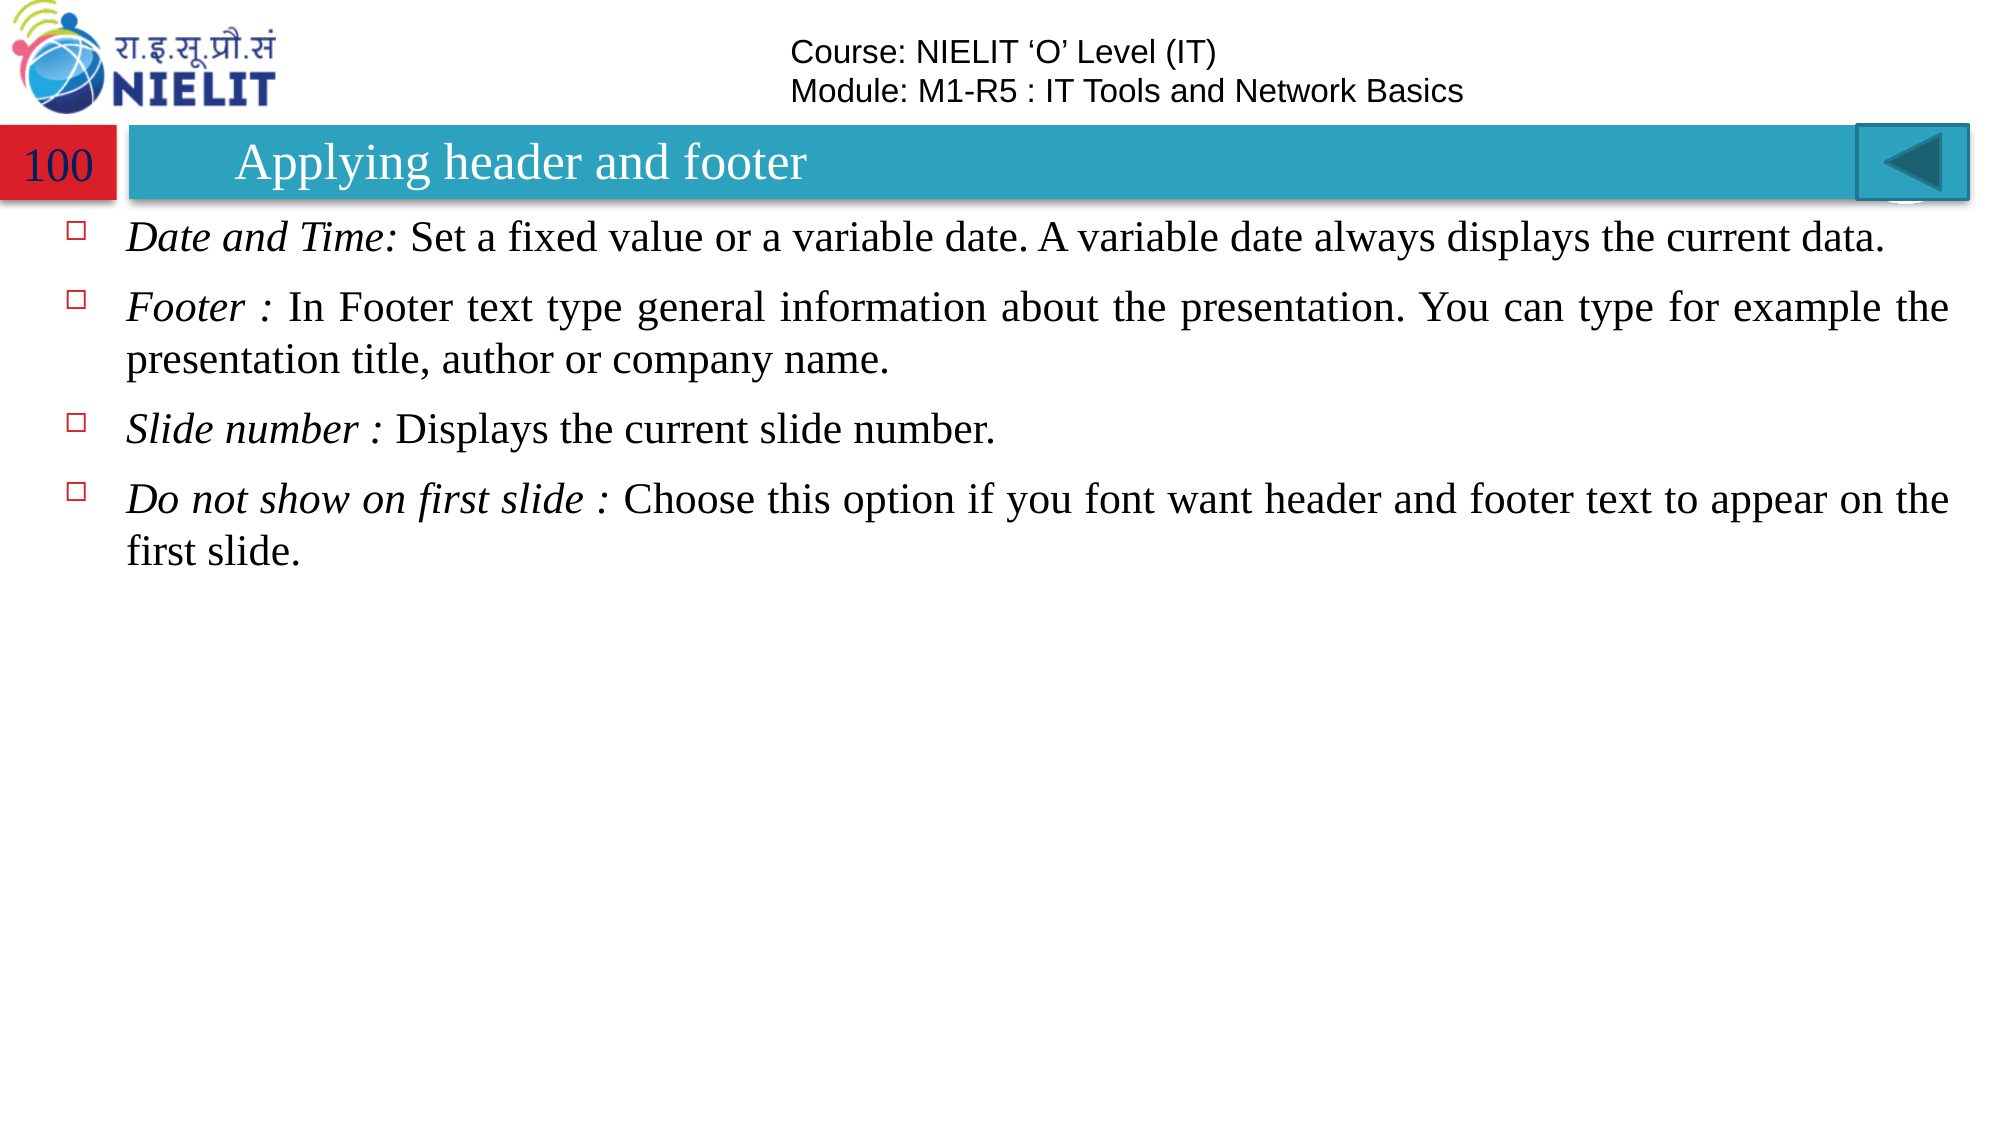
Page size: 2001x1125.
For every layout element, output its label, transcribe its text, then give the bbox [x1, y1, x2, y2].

picture [12, 0, 276, 114]
slide_number 100 [0, 125, 117, 200]
picture [307, 10, 1891, 121]
list Date and Time: Set a fixed value or a variable date. A variable date always displays the current data. Footer : In Footer text type general information about the presentation. You can type for example the presentation title, author or company name. Slide number : Displays the current slide number. Do not show on first slide : Choose this option if you font want header and footer text to appear on the first slide. [46, 199, 1969, 1005]
title Applying header and footer [216, 125, 1969, 199]
